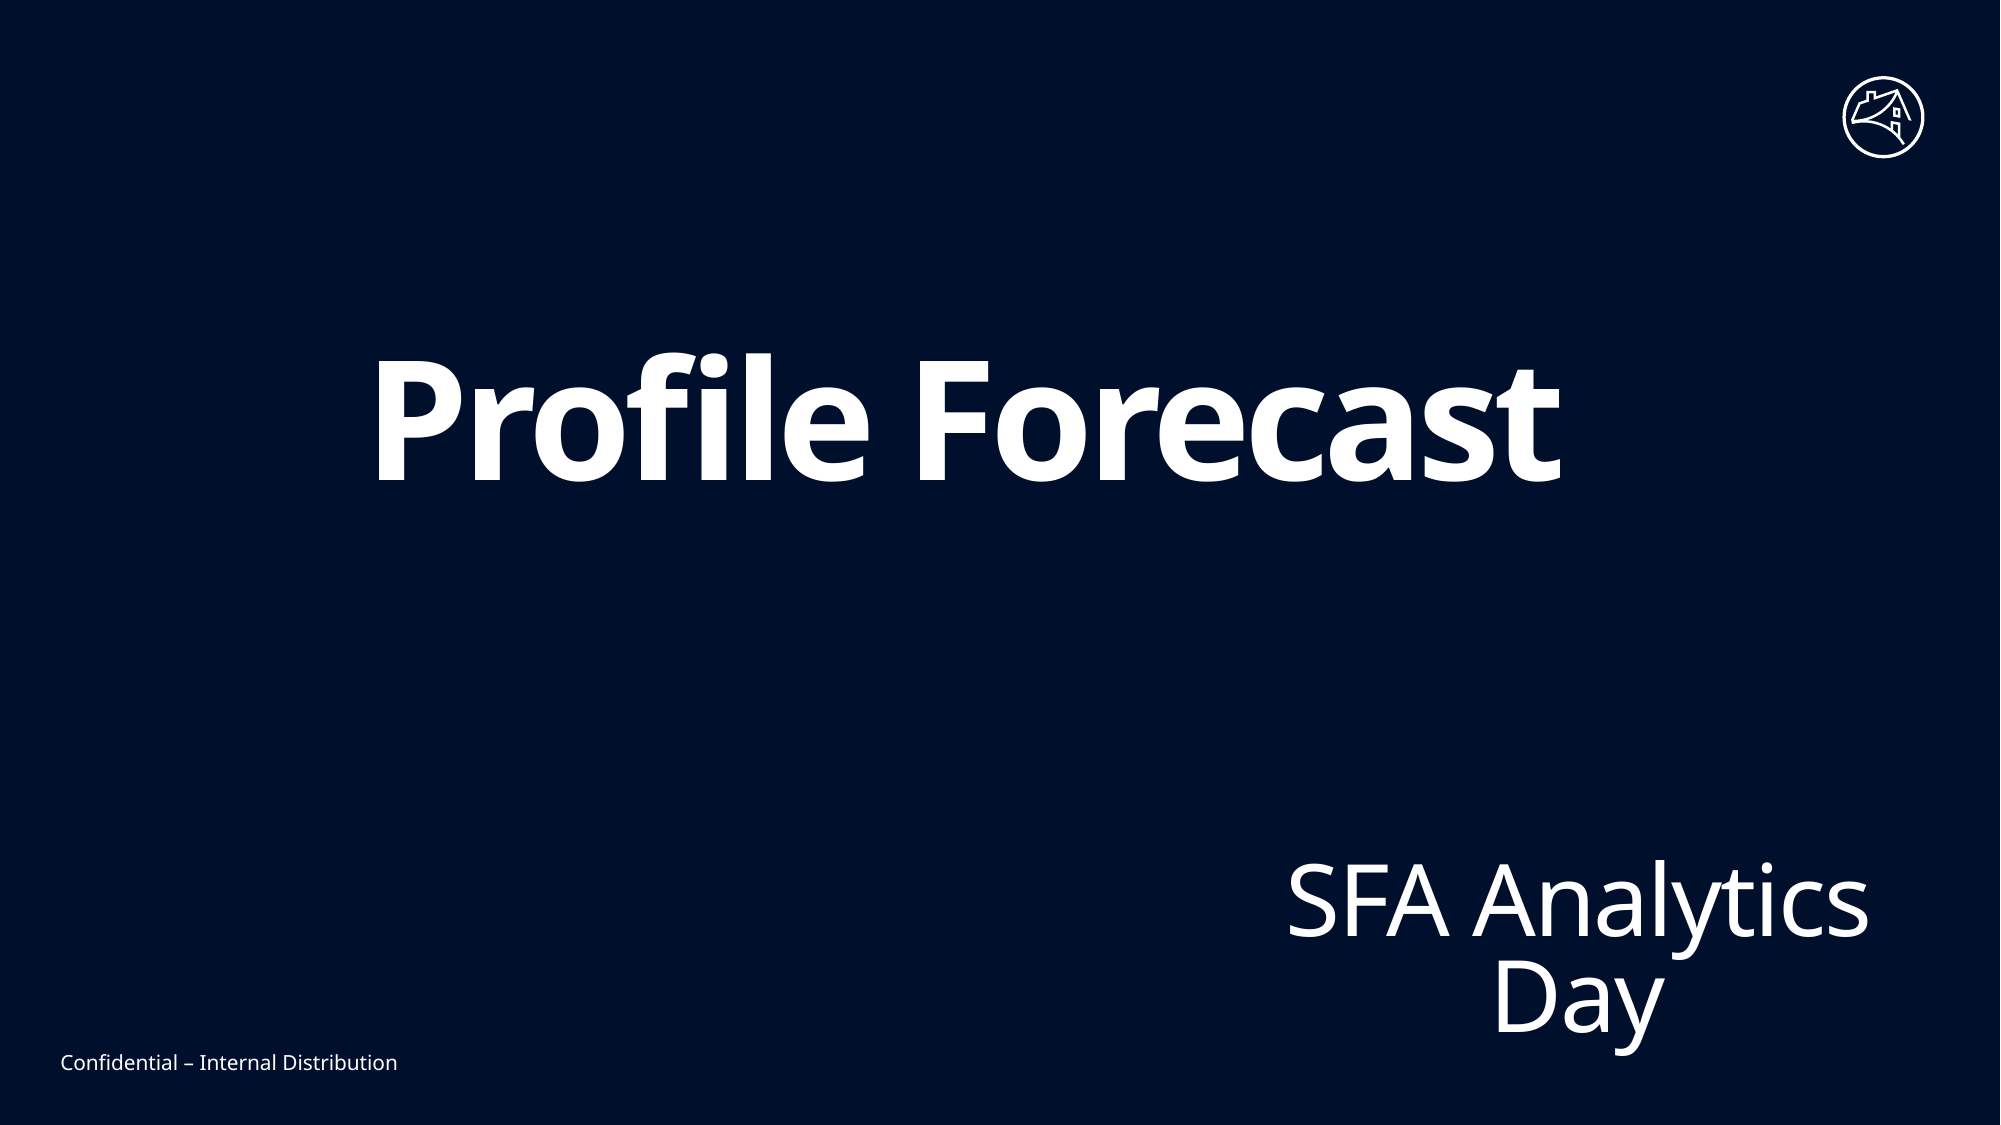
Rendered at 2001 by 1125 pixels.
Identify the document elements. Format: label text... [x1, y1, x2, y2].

title Profile Forecast [103, 352, 1828, 518]
list SFA Analytics Day [1200, 860, 1956, 960]
